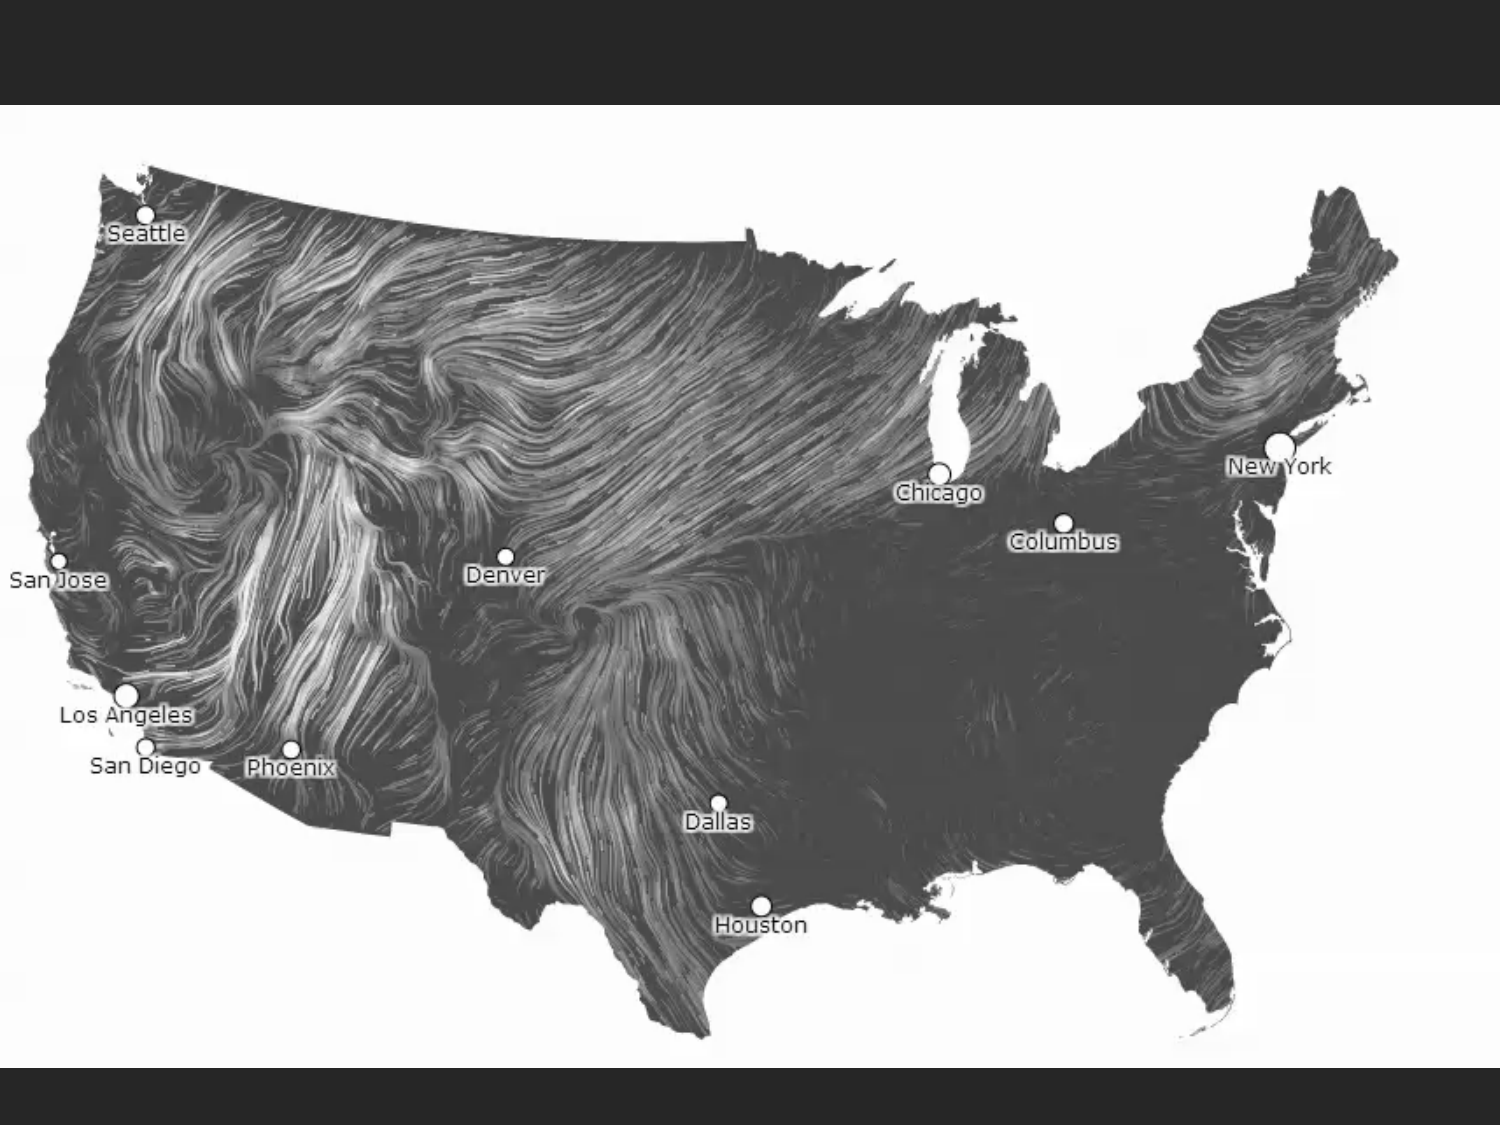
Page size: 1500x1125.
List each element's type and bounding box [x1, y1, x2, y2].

text_box [0, 104, 1500, 1069]
